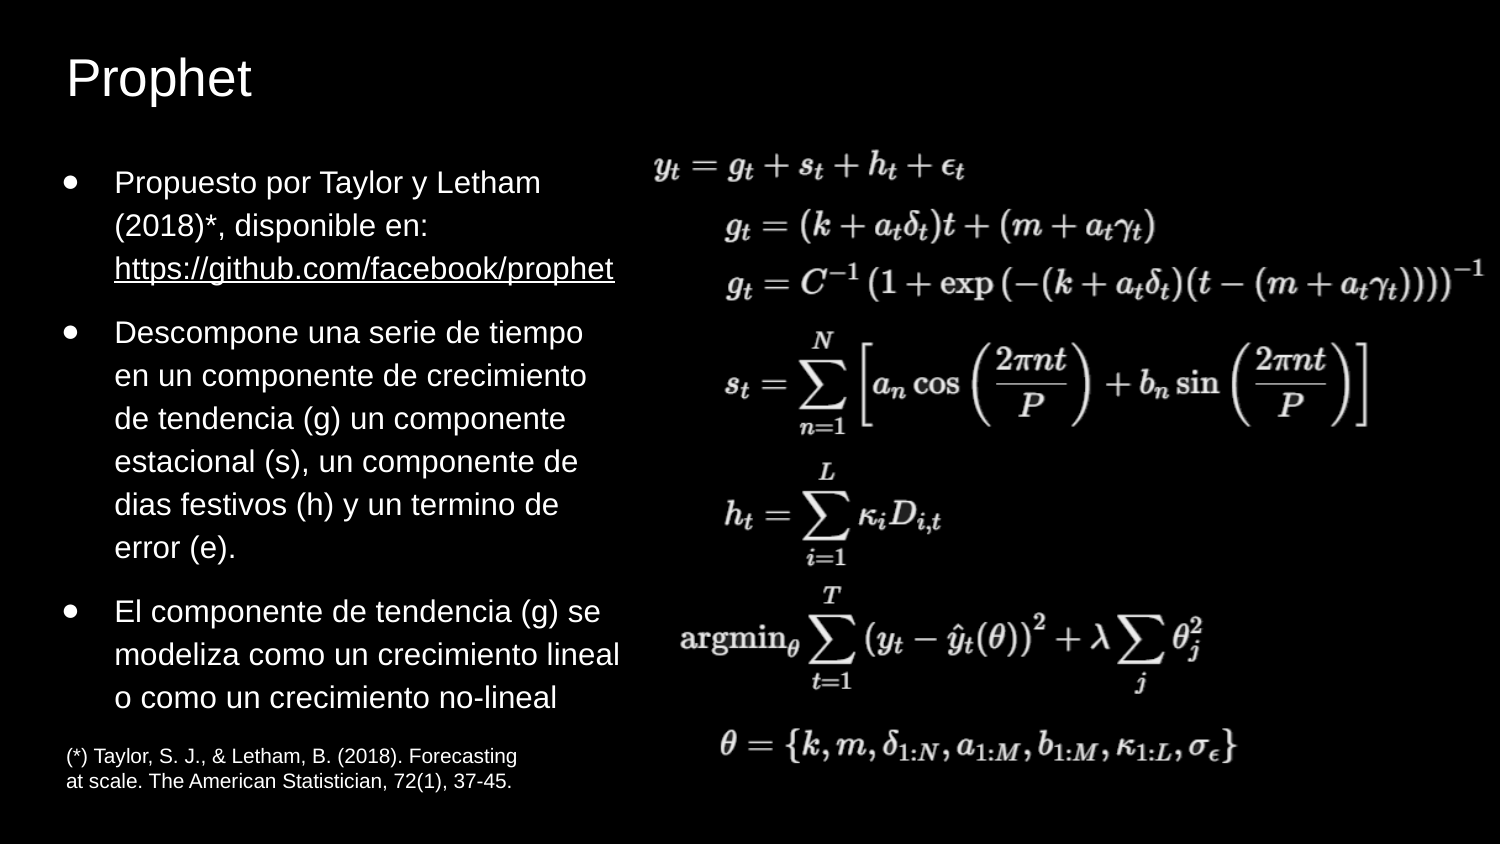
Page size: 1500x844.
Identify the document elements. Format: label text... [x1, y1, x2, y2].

list Propuesto por Taylor y Letham (2018)*, disponible en: https://github.com/facebook/prophet Descompone una serie de tiempo en un componente de crecimiento de tendencia (g) un componente estacional (s), un componente de dias festivos (h) y un termino de error (e). El componente de tendencia (g) se modeliza como un crecimiento lineal o como un crecimiento no-lineal [24, 141, 635, 703]
text_box (*) Taylor, S. J., & Letham, B. (2018). Forecasting at scale. The American Statistician, 72(1), 37-45. [51, 728, 544, 809]
title Prophet [51, 28, 1449, 123]
picture [636, 141, 1500, 778]
